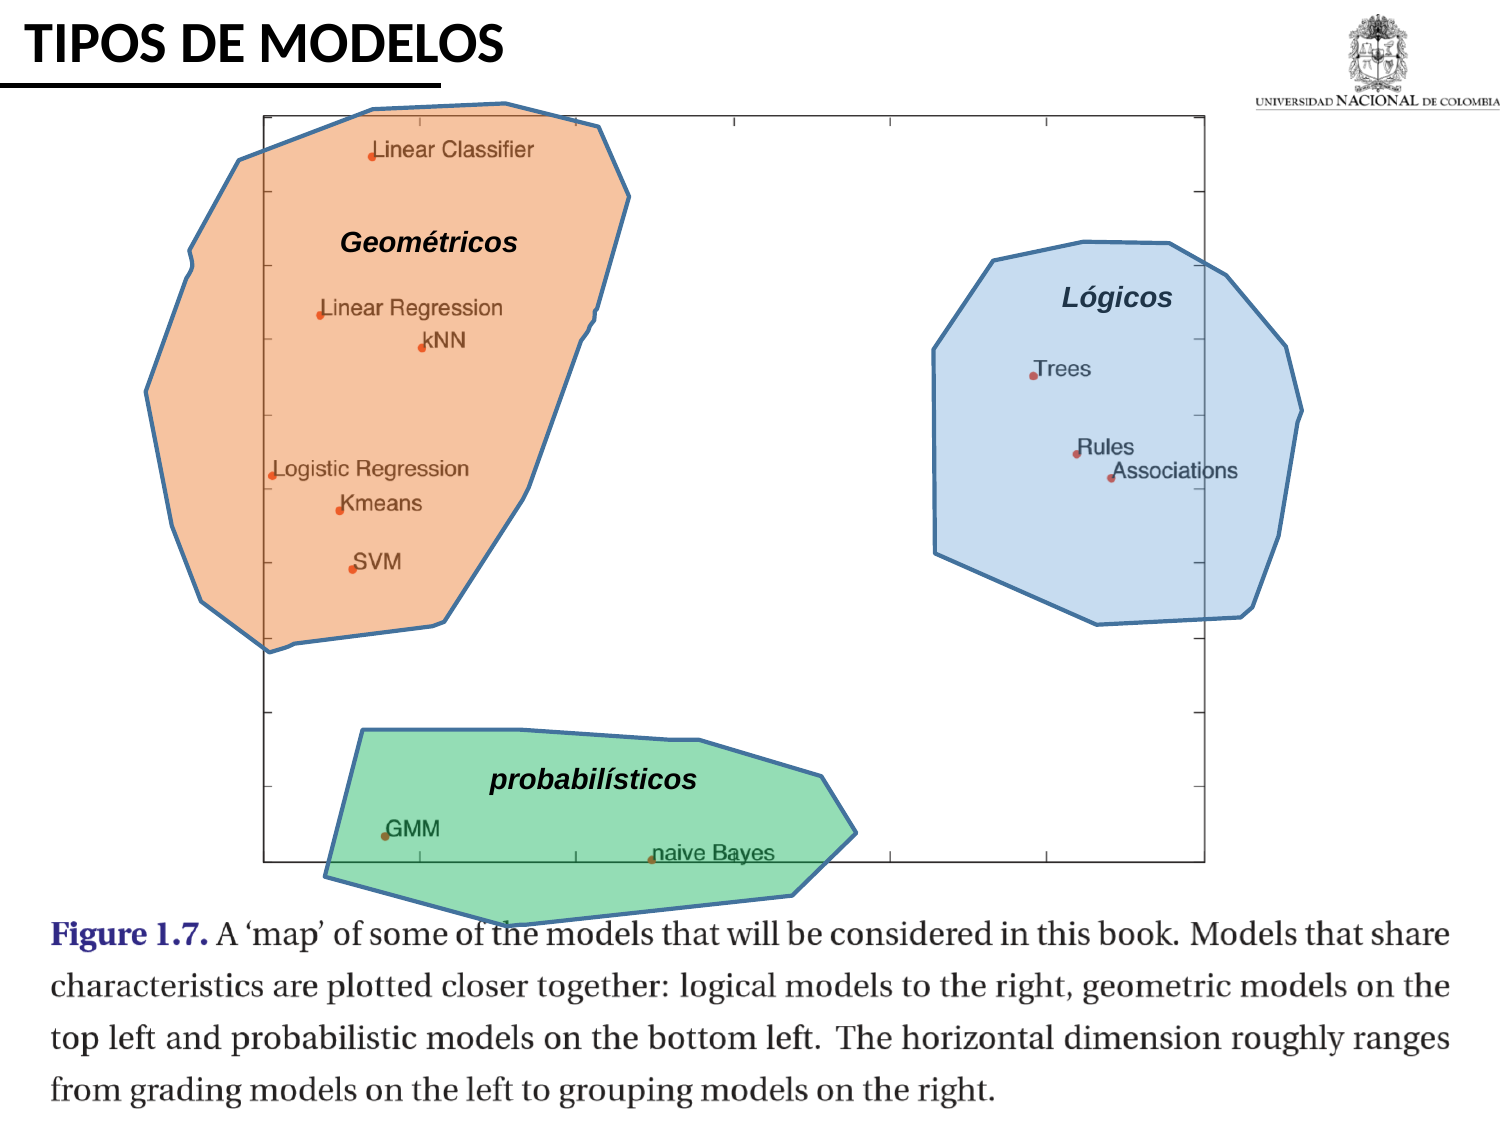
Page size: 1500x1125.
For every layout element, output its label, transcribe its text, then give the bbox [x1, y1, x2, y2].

text_box TIPOS DE MODELOS [9, 0, 794, 83]
picture [0, 14, 1500, 1122]
